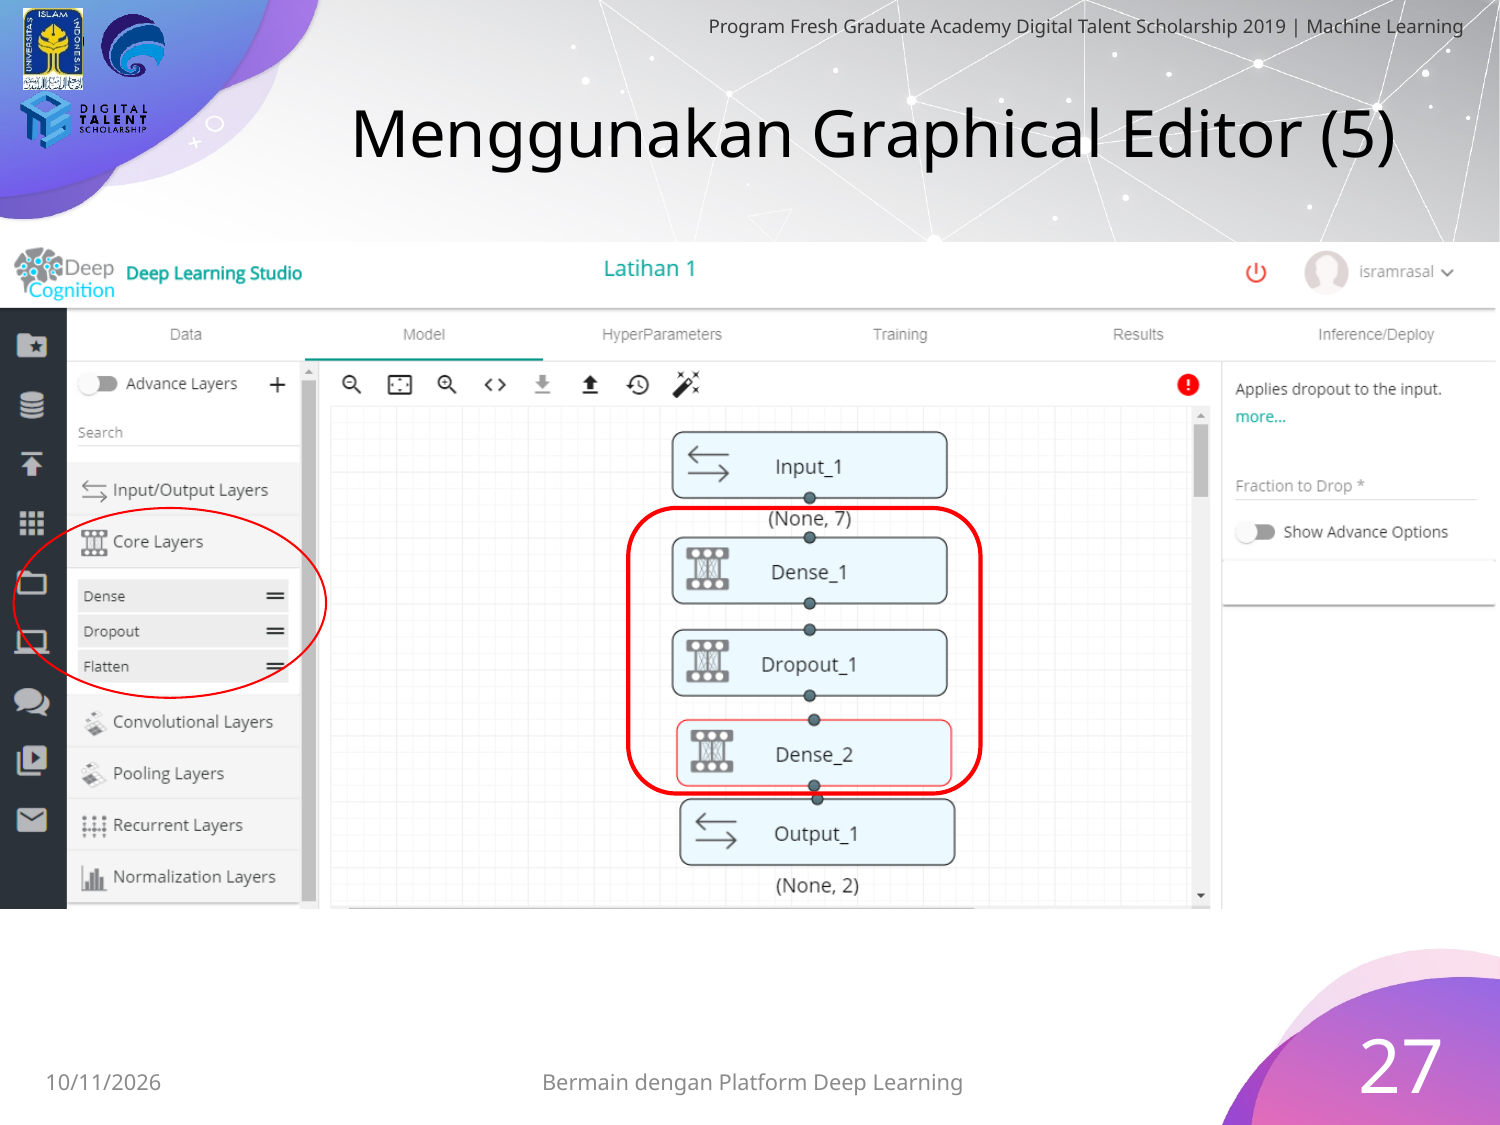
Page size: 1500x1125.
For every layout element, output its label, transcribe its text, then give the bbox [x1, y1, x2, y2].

title Menggunakan Graphical Editor (5) [271, 66, 1477, 207]
slide_number 27 [1327, 1025, 1477, 1115]
footer Bermain dengan Platform Deep Learning [386, 1053, 1121, 1114]
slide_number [30, 1053, 272, 1114]
picture [0, 0, 1500, 1125]
